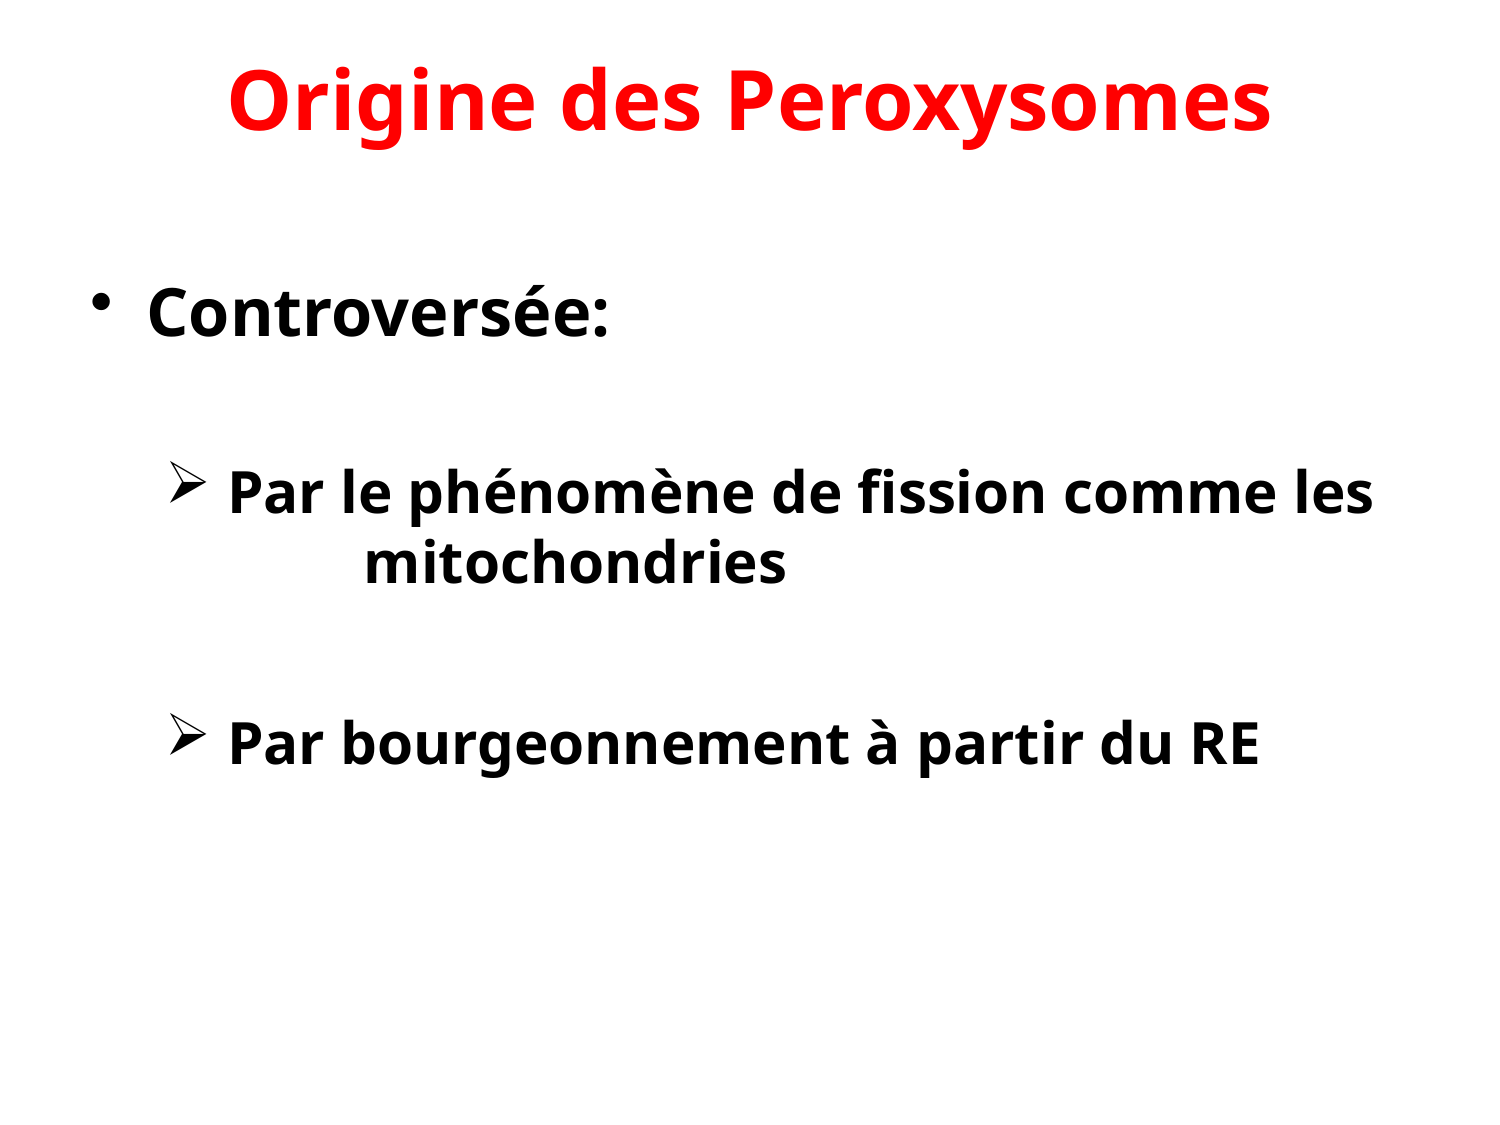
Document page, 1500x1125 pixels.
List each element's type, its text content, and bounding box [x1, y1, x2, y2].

list Controversée: Par le phénomène de fission comme les mitochondries Par bourgeonnement à partir du RE [74, 262, 1426, 1006]
title Origine des Peroxysomes [74, 44, 1426, 150]
